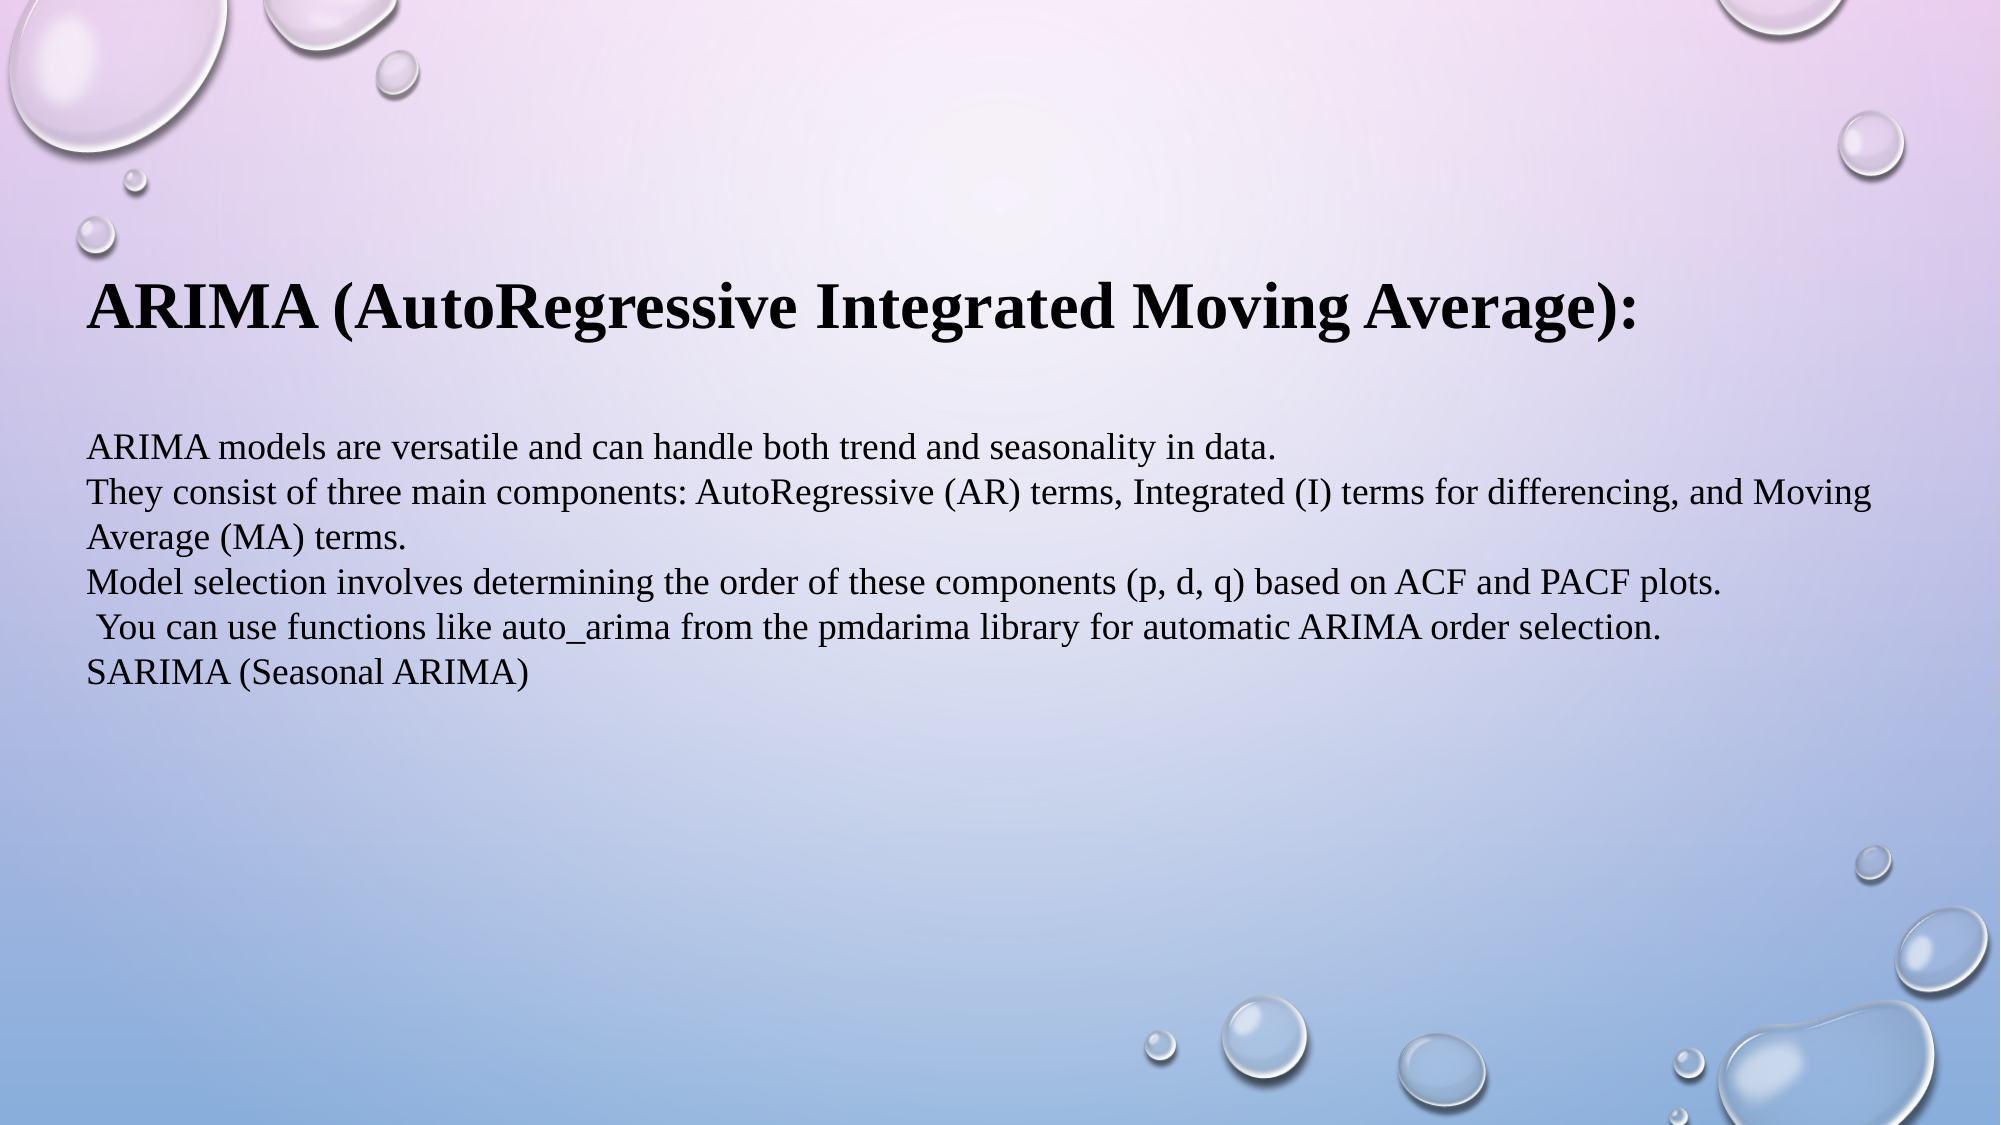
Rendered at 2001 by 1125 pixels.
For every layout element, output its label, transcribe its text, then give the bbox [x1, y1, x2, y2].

text_box ARIMA (AutoRegressive Integrated Moving Average): ARIMA models are versatile and can handle both trend and seasonality in data. They consist of three main components: AutoRegressive (AR) terms, Integrated (I) terms for differencing, and Moving Average (MA) terms. Model selection involves determining the order of these components (p, d, q) based on ACF and PACF plots. You can use functions like auto_arima from the pmdarima library for automatic ARIMA order selection. SARIMA (Seasonal ARIMA) [71, 254, 1929, 700]
picture [0, 0, 2000, 1125]
